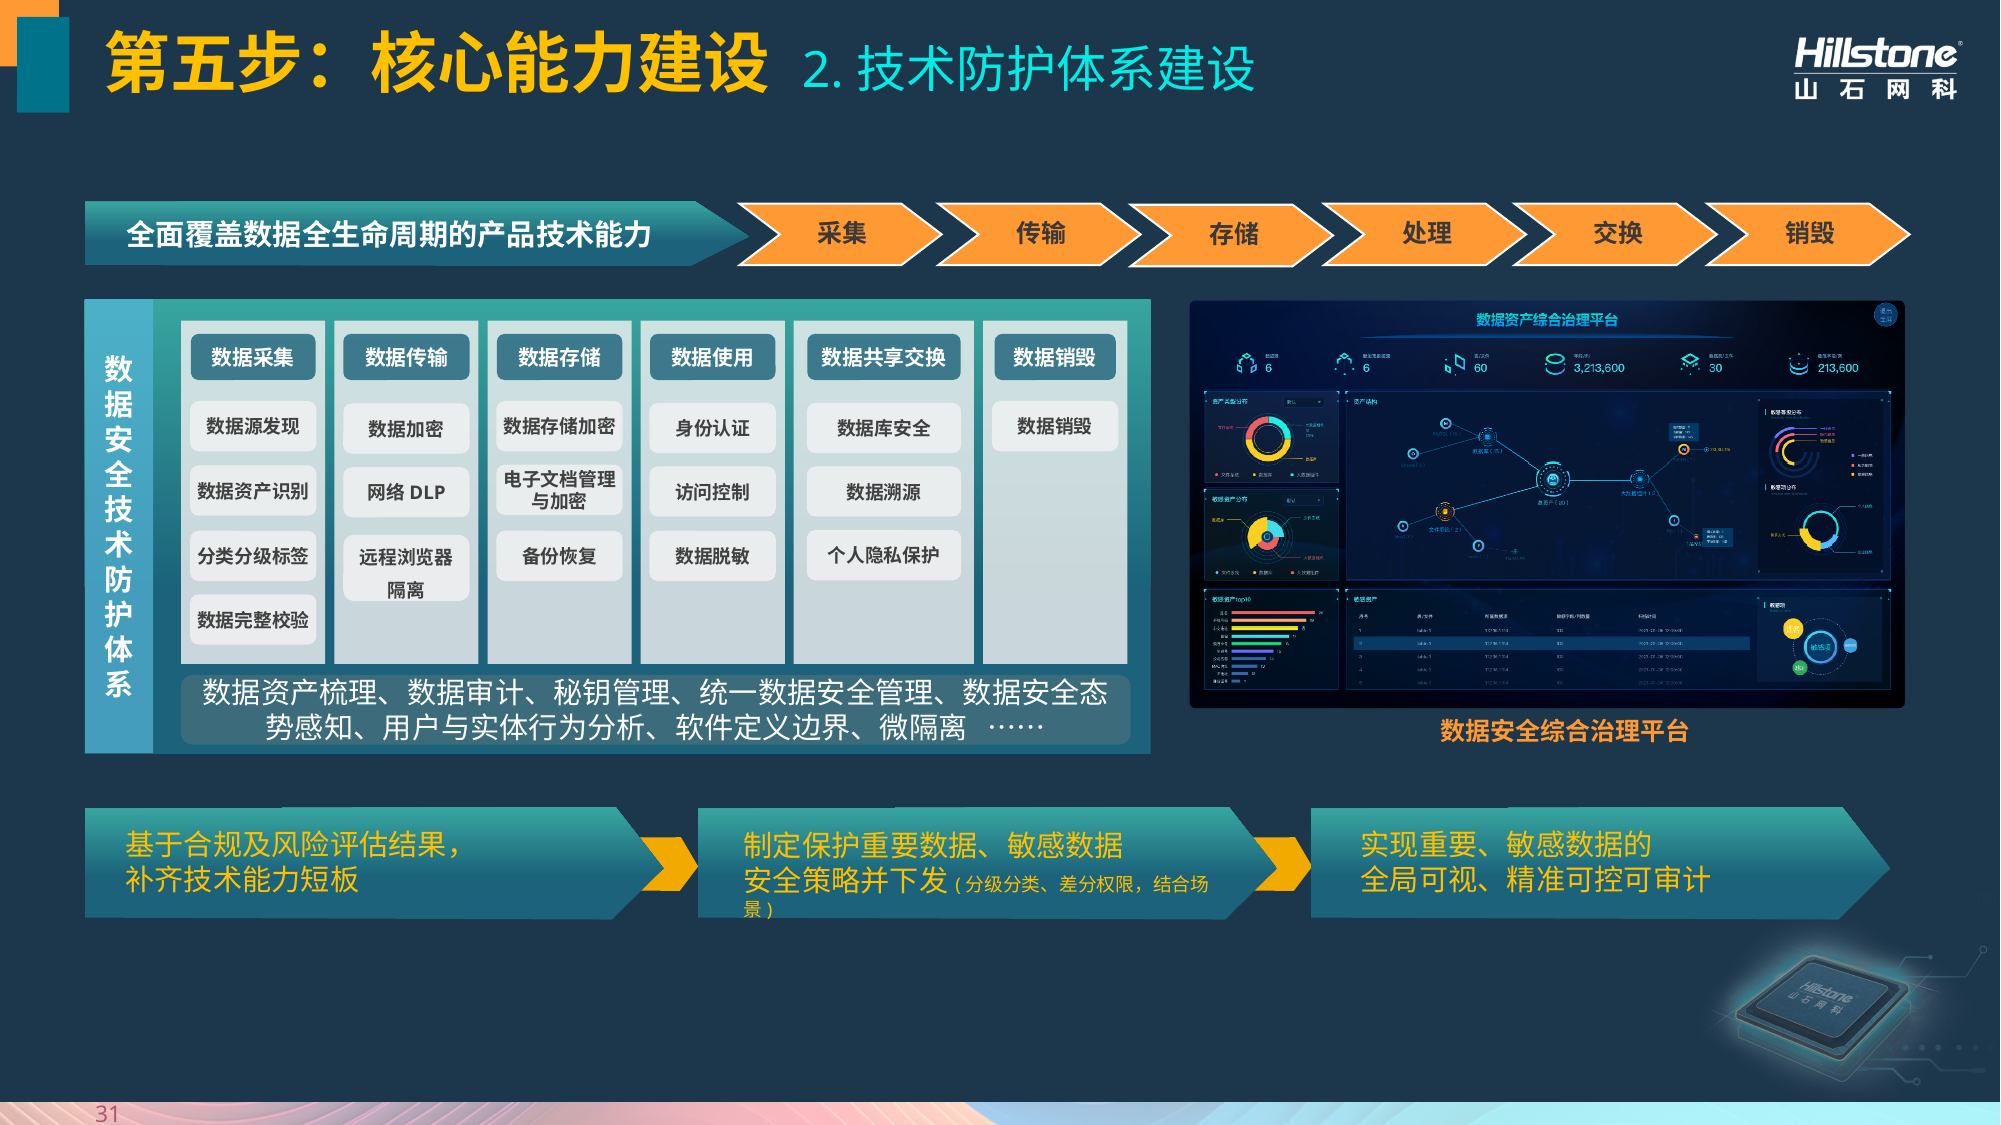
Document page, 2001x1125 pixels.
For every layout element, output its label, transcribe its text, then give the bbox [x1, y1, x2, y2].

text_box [1189, 300, 1905, 756]
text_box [84, 299, 1151, 754]
title 第五步：核心能力建设 2.技术防护体系建设 [88, 26, 1698, 106]
picture [0, 1102, 2000, 1125]
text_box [84, 806, 1891, 920]
picture [1793, 32, 1963, 106]
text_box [84, 200, 1910, 267]
